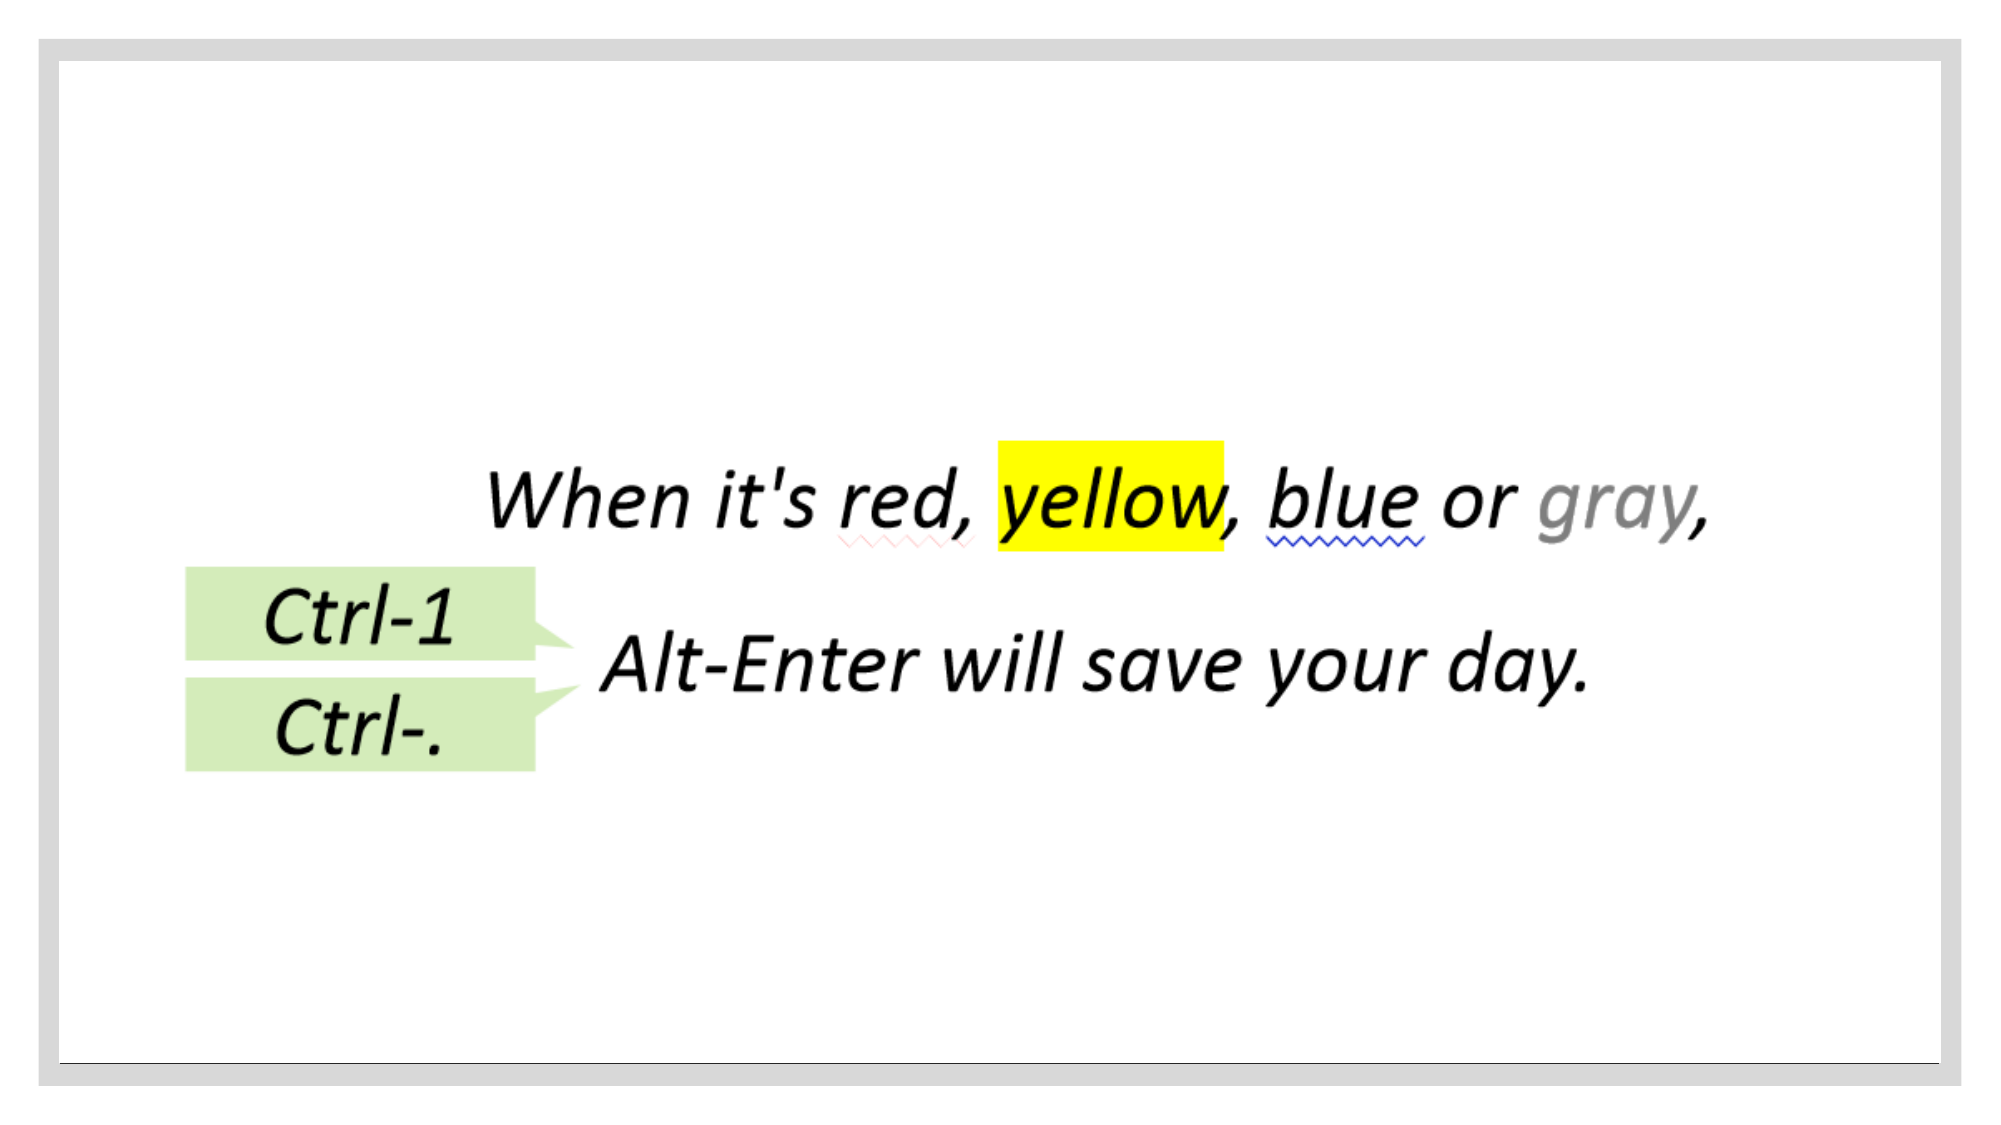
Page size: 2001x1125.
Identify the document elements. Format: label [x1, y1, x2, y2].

picture [59, 61, 1941, 1063]
